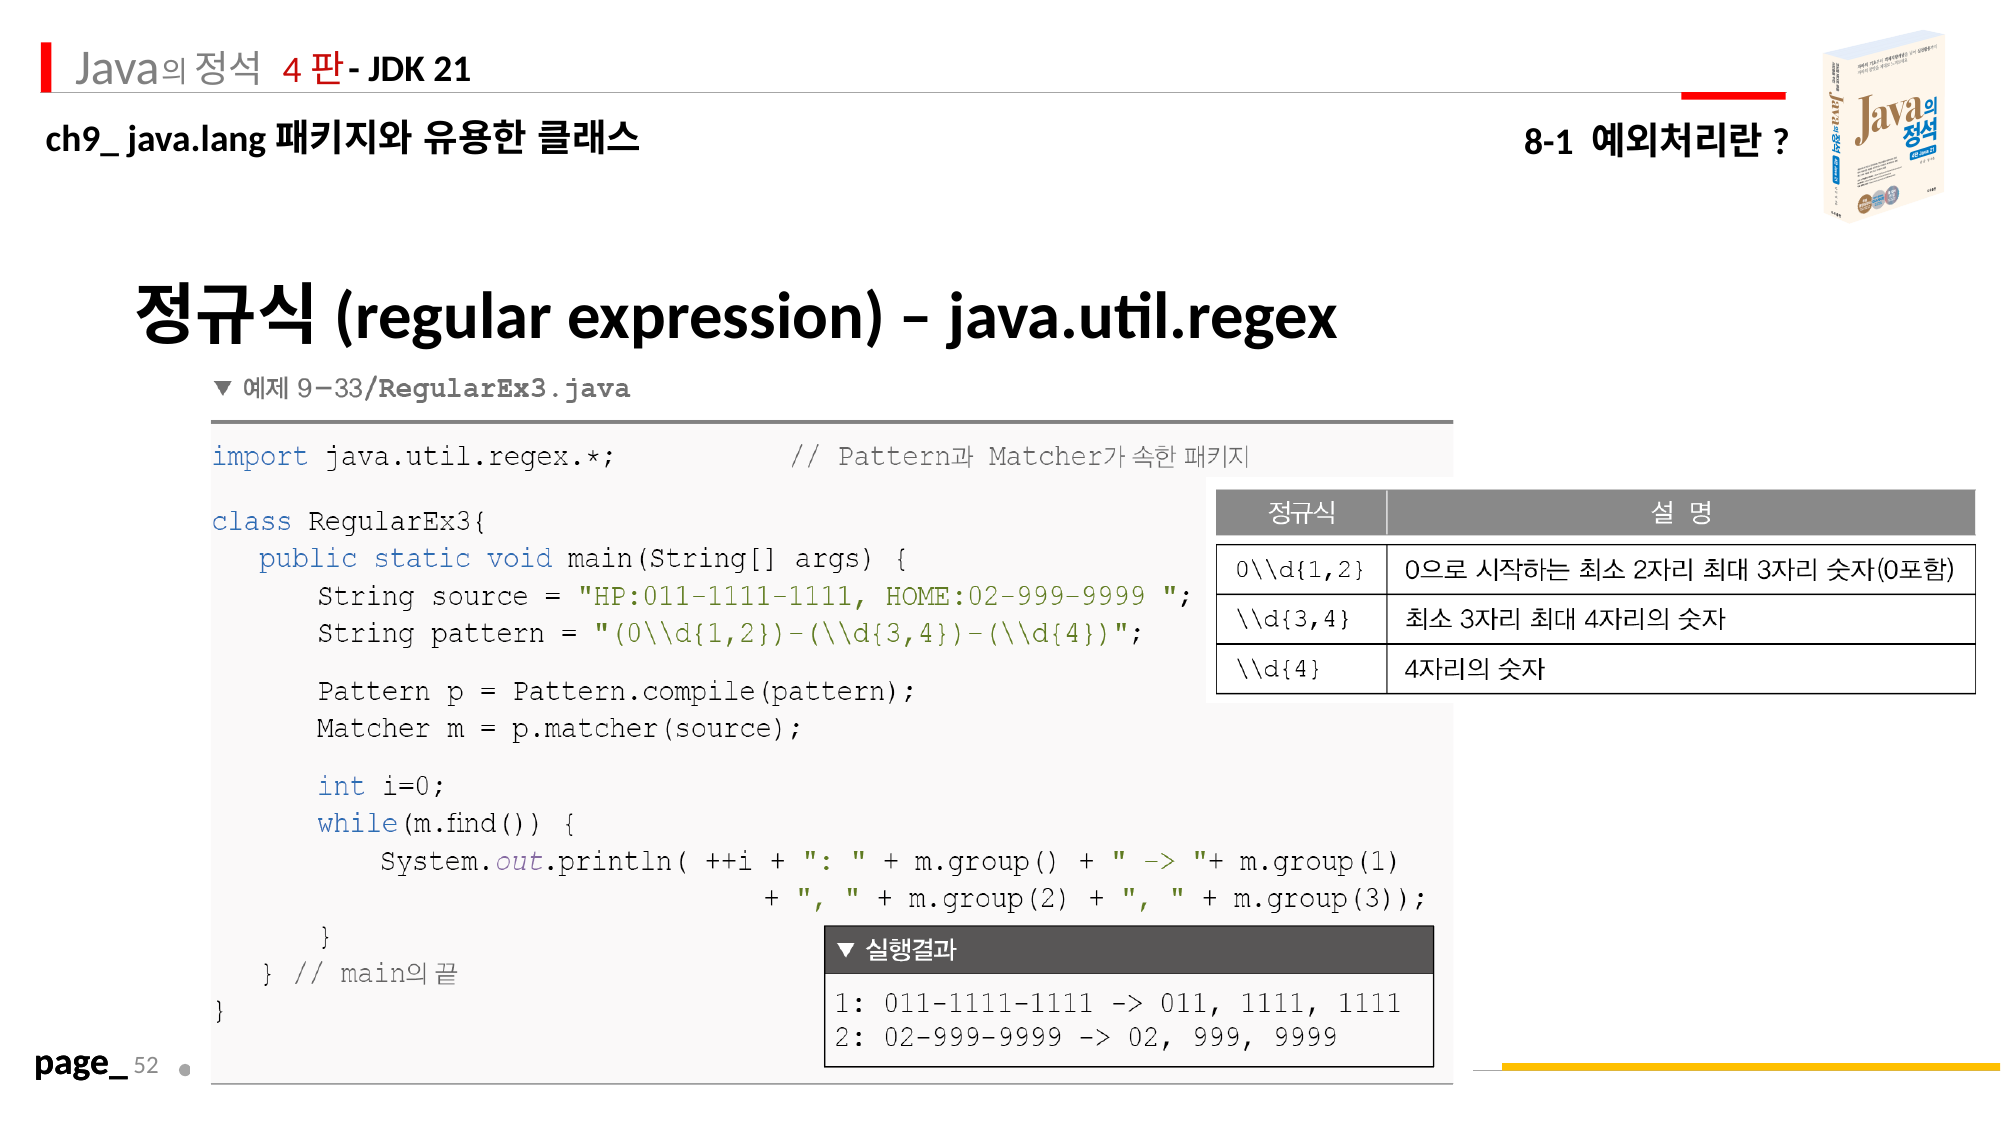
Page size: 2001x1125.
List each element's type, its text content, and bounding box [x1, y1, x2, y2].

slide_number 52 [106, 1033, 174, 1094]
text_box 정규식(regular expression) – java.util.regex [119, 264, 1841, 359]
text_box page_ [19, 1030, 145, 1090]
picture [1819, 26, 1950, 228]
picture [190, 362, 1986, 1096]
text_box 8-1 예외처리란? [1415, 109, 1805, 169]
